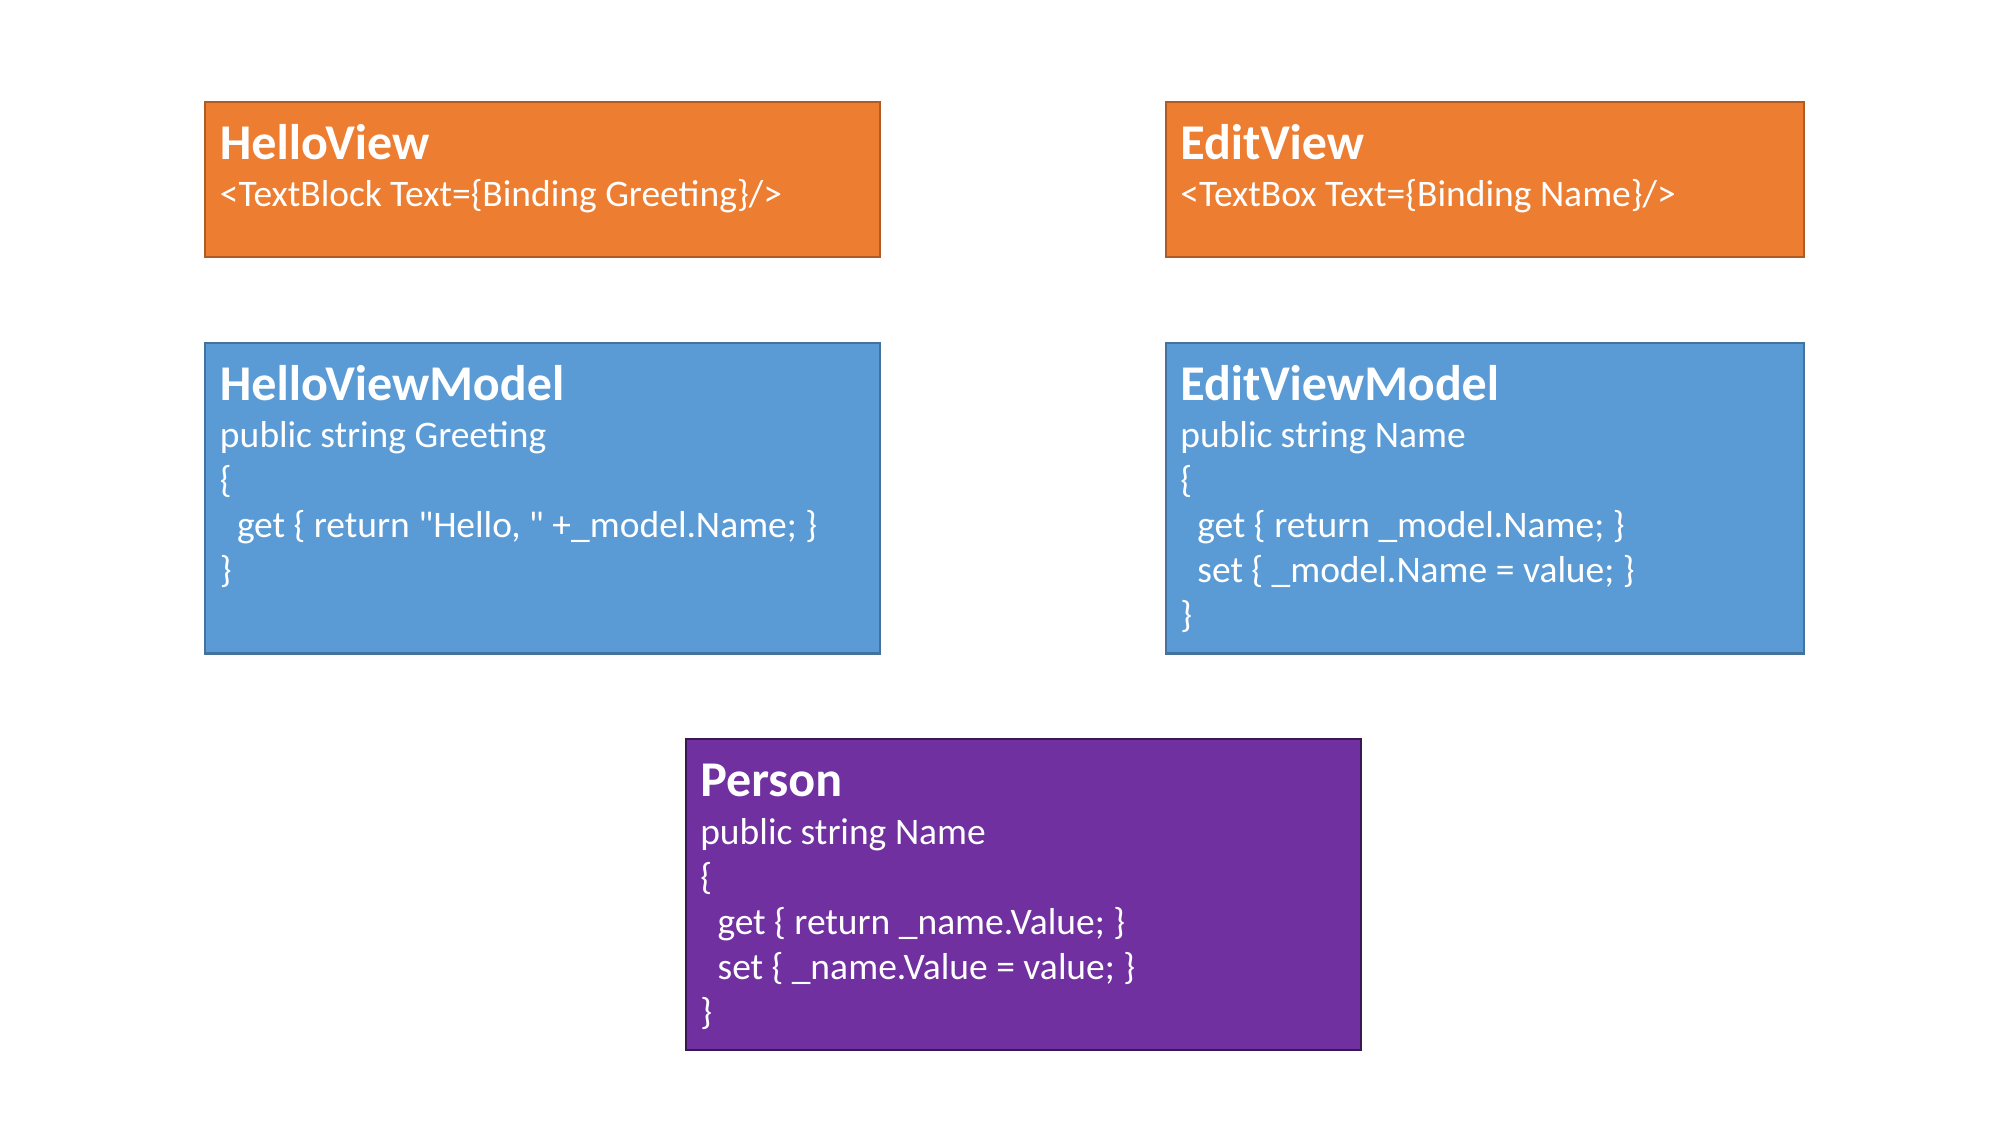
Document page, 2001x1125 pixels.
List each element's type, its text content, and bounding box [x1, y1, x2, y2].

text_box EditViewModel public string Name { get { return _model.Name; } set { _model.Name = value; } } [1165, 342, 1805, 655]
text_box EditView <TextBox Text={Binding Name}/> [1165, 101, 1805, 258]
text_box HelloView <TextBlock Text={Binding Greeting}/> [204, 101, 881, 258]
text_box Person public string Name { get { return _name.Value; } set { _name.Value = value; } } [685, 738, 1362, 1051]
text_box HelloViewModel public string Greeting { get { return "Hello, " +_model.Name; } } [204, 342, 881, 655]
